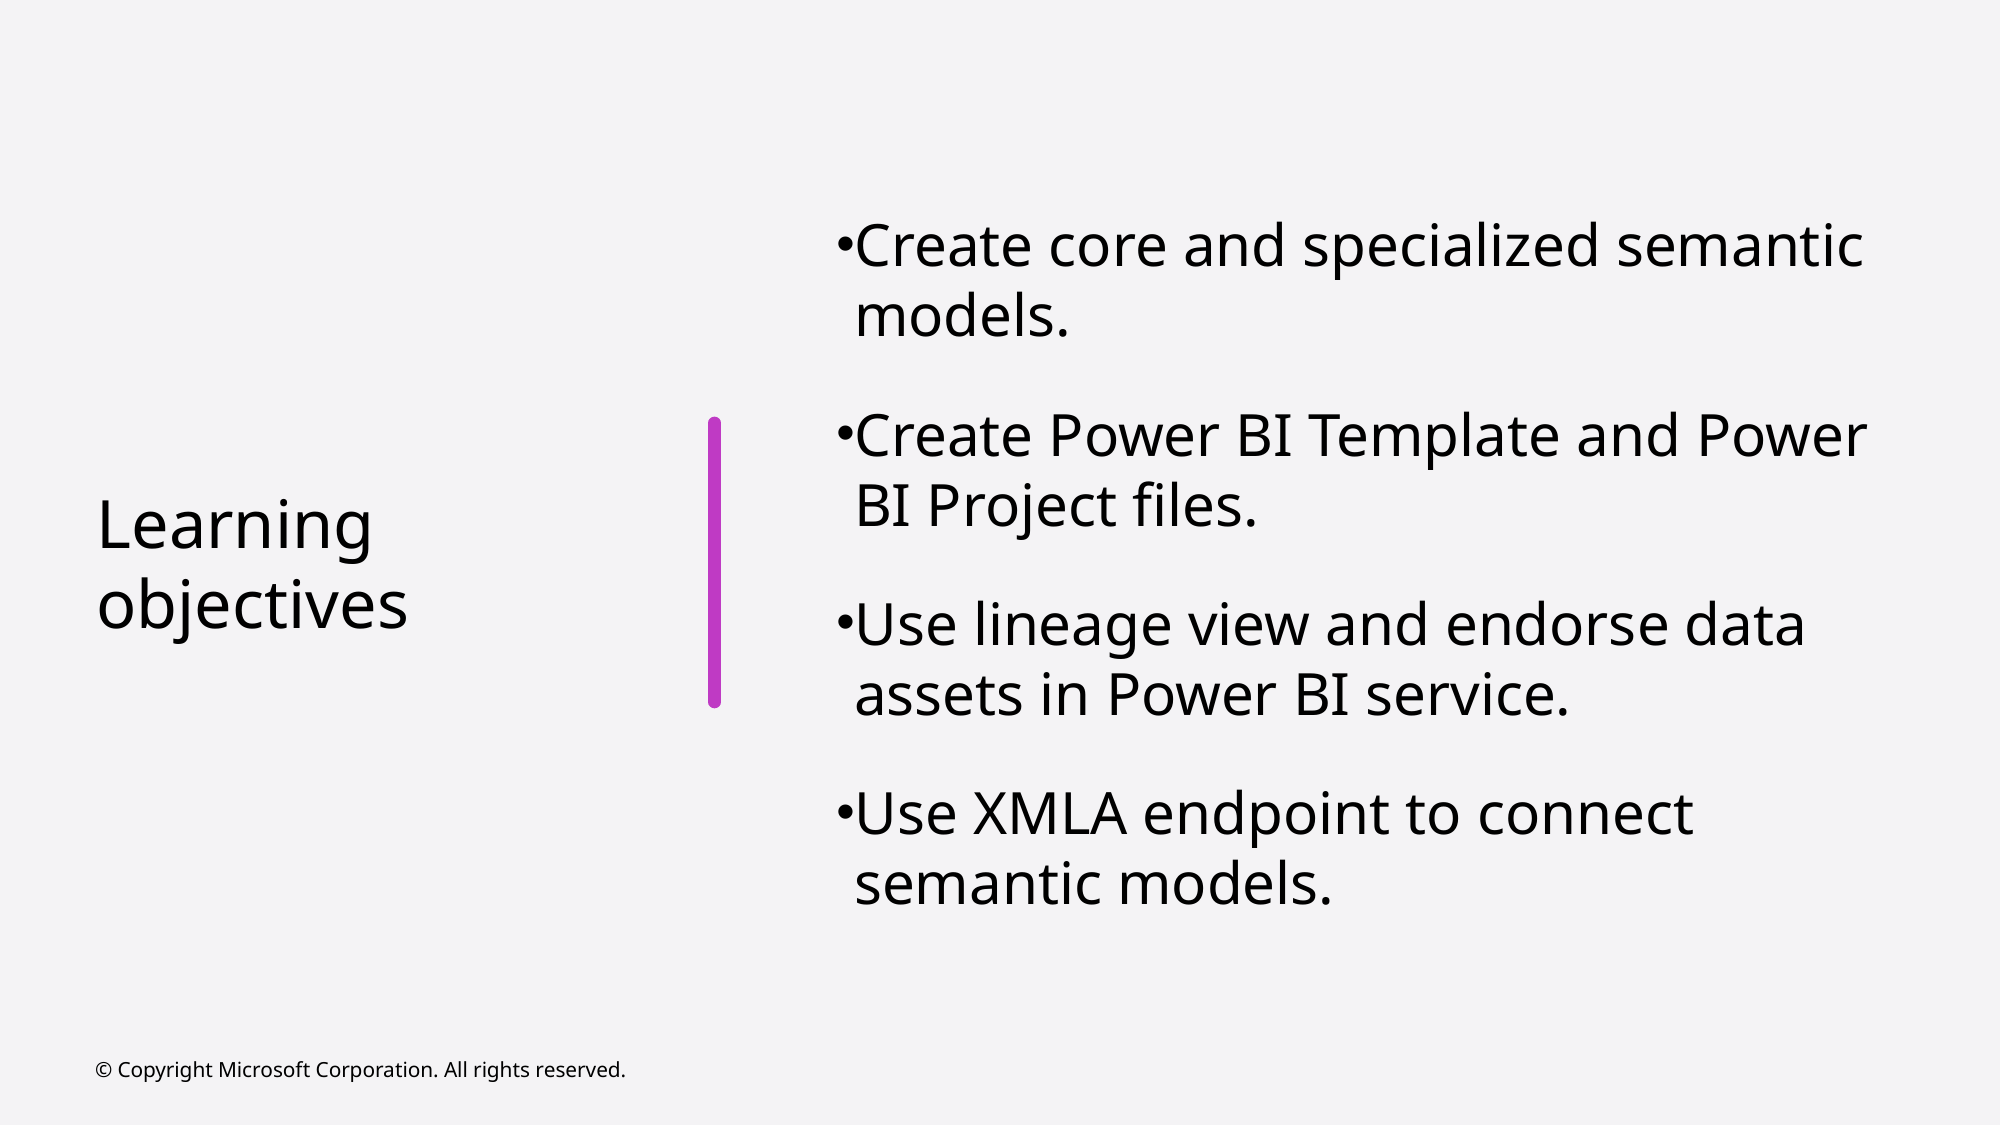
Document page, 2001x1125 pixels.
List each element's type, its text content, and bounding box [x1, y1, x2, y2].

title Learning objectives [96, 481, 619, 643]
list Create core and specialized semantic models. Create Power BI Template and Power BI Project files. Use lineage view and endorse data assets in Power BI service. Use XMLA endpoint to connect semantic models. [810, 201, 1905, 923]
